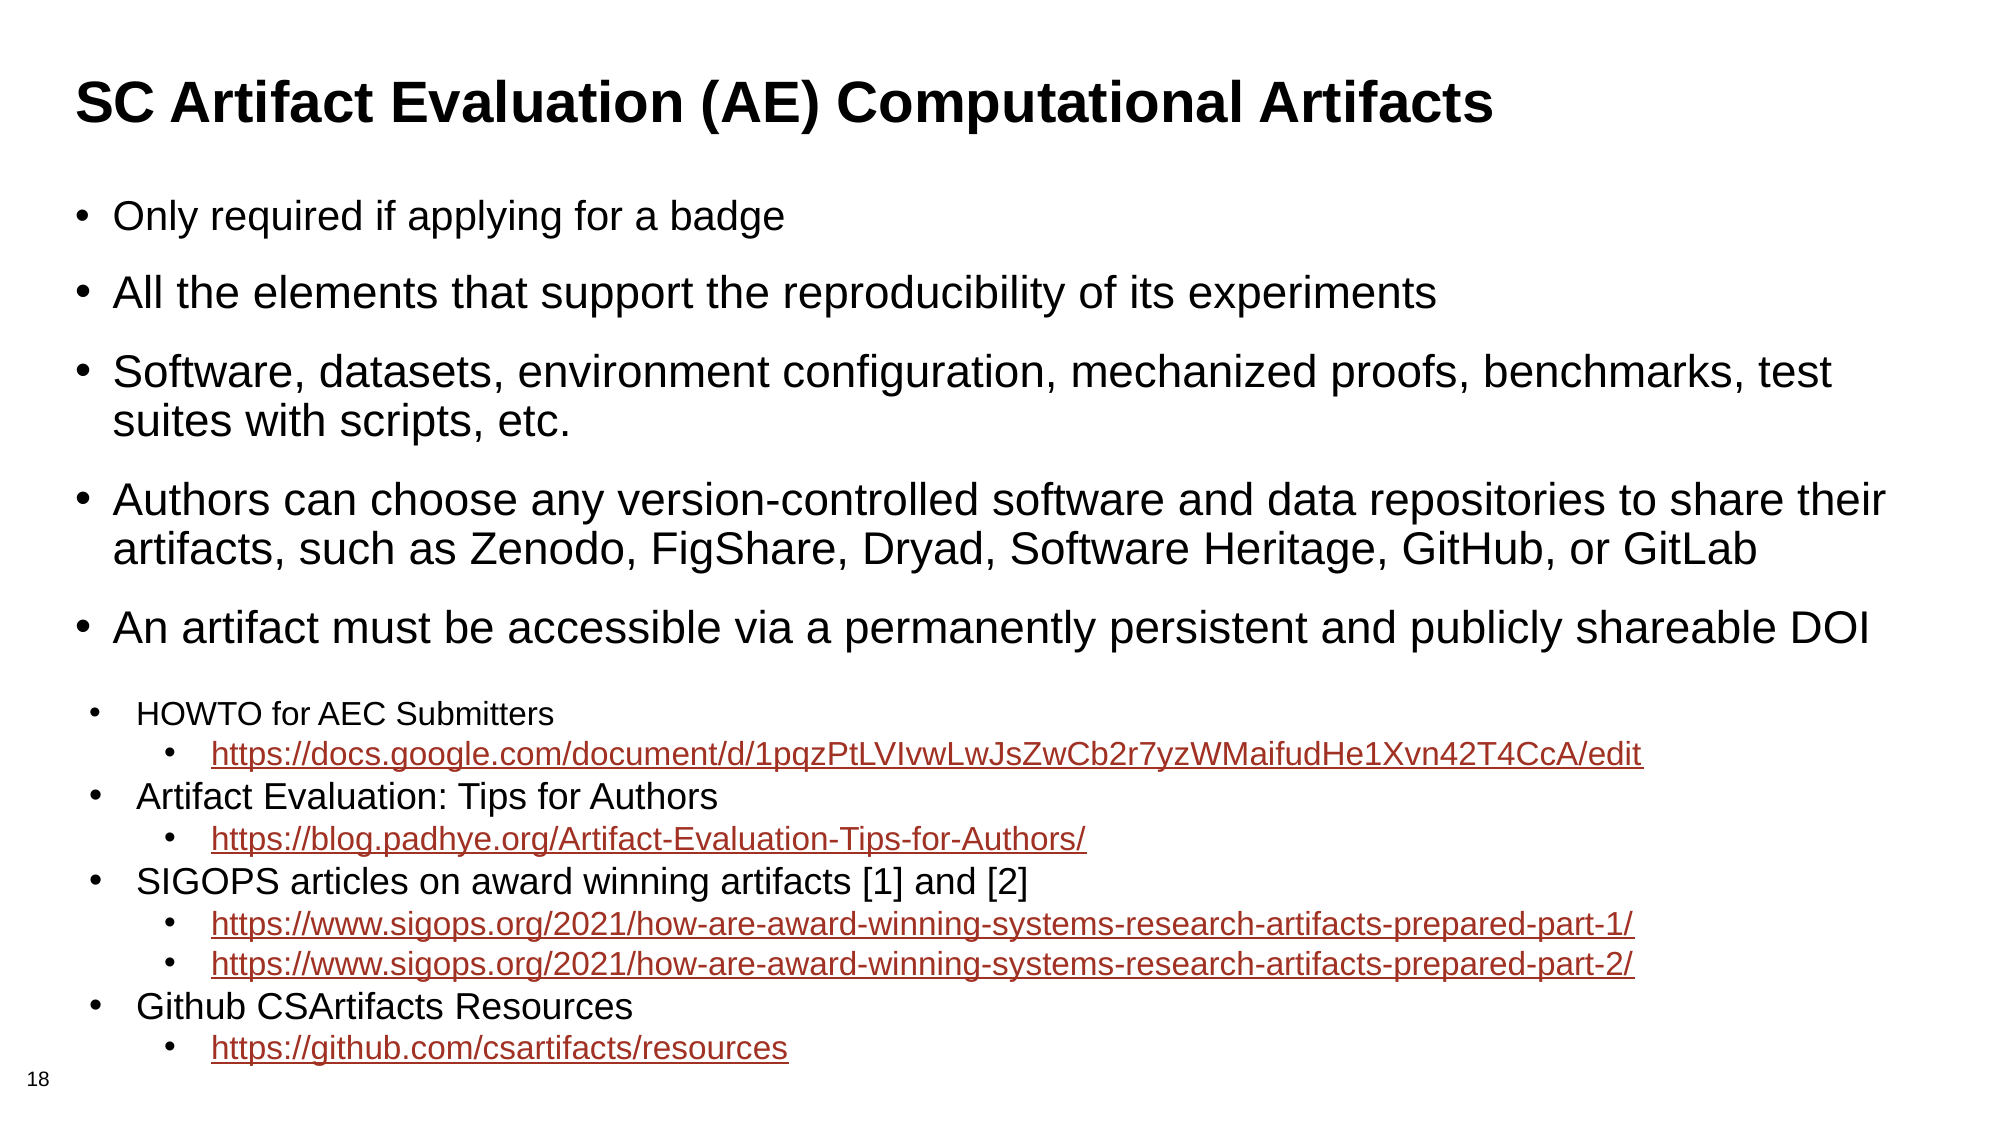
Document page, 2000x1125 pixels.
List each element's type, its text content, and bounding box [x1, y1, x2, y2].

text_box HOWTO for AEC Submitters https://docs.google.com/document/d/1pqzPtLVIvwLwJsZwCb2r7yzWMaifudHe1Xvn42T4CcA/edit Artifact Evaluation: Tips for Authors https://blog.padhye.org/Artifact-Evaluation-Tips-for-Authors/ SIGOPS articles on award winning artifacts [1] and [2] https://www.sigops.org/2021/how-are-award-winning-systems-research-artifacts-prepared-part-1/ https://www.sigops.org/2021/how-are-award-winning-systems-research-artifacts-prepared-part-2/ Github CSArtifacts Resources https://github.com/csartifacts/resources [74, 684, 1857, 1074]
title SC Artifact Evaluation (AE) Computational Artifacts [59, 67, 1926, 186]
list Only required if applying for a badge All the elements that support the reproducibility of its experiments Software, datasets, environment configuration, mechanized proofs, benchmarks, test suites with scripts, etc. Authors can choose any version-controlled software and data repositories to share their artifacts, such as Zenodo, FigShare, Dryad, Software Heritage, GitHub, or GitLab An artifact must be accessible via a permanently persistent and publicly shareable DOI [59, 186, 1926, 852]
